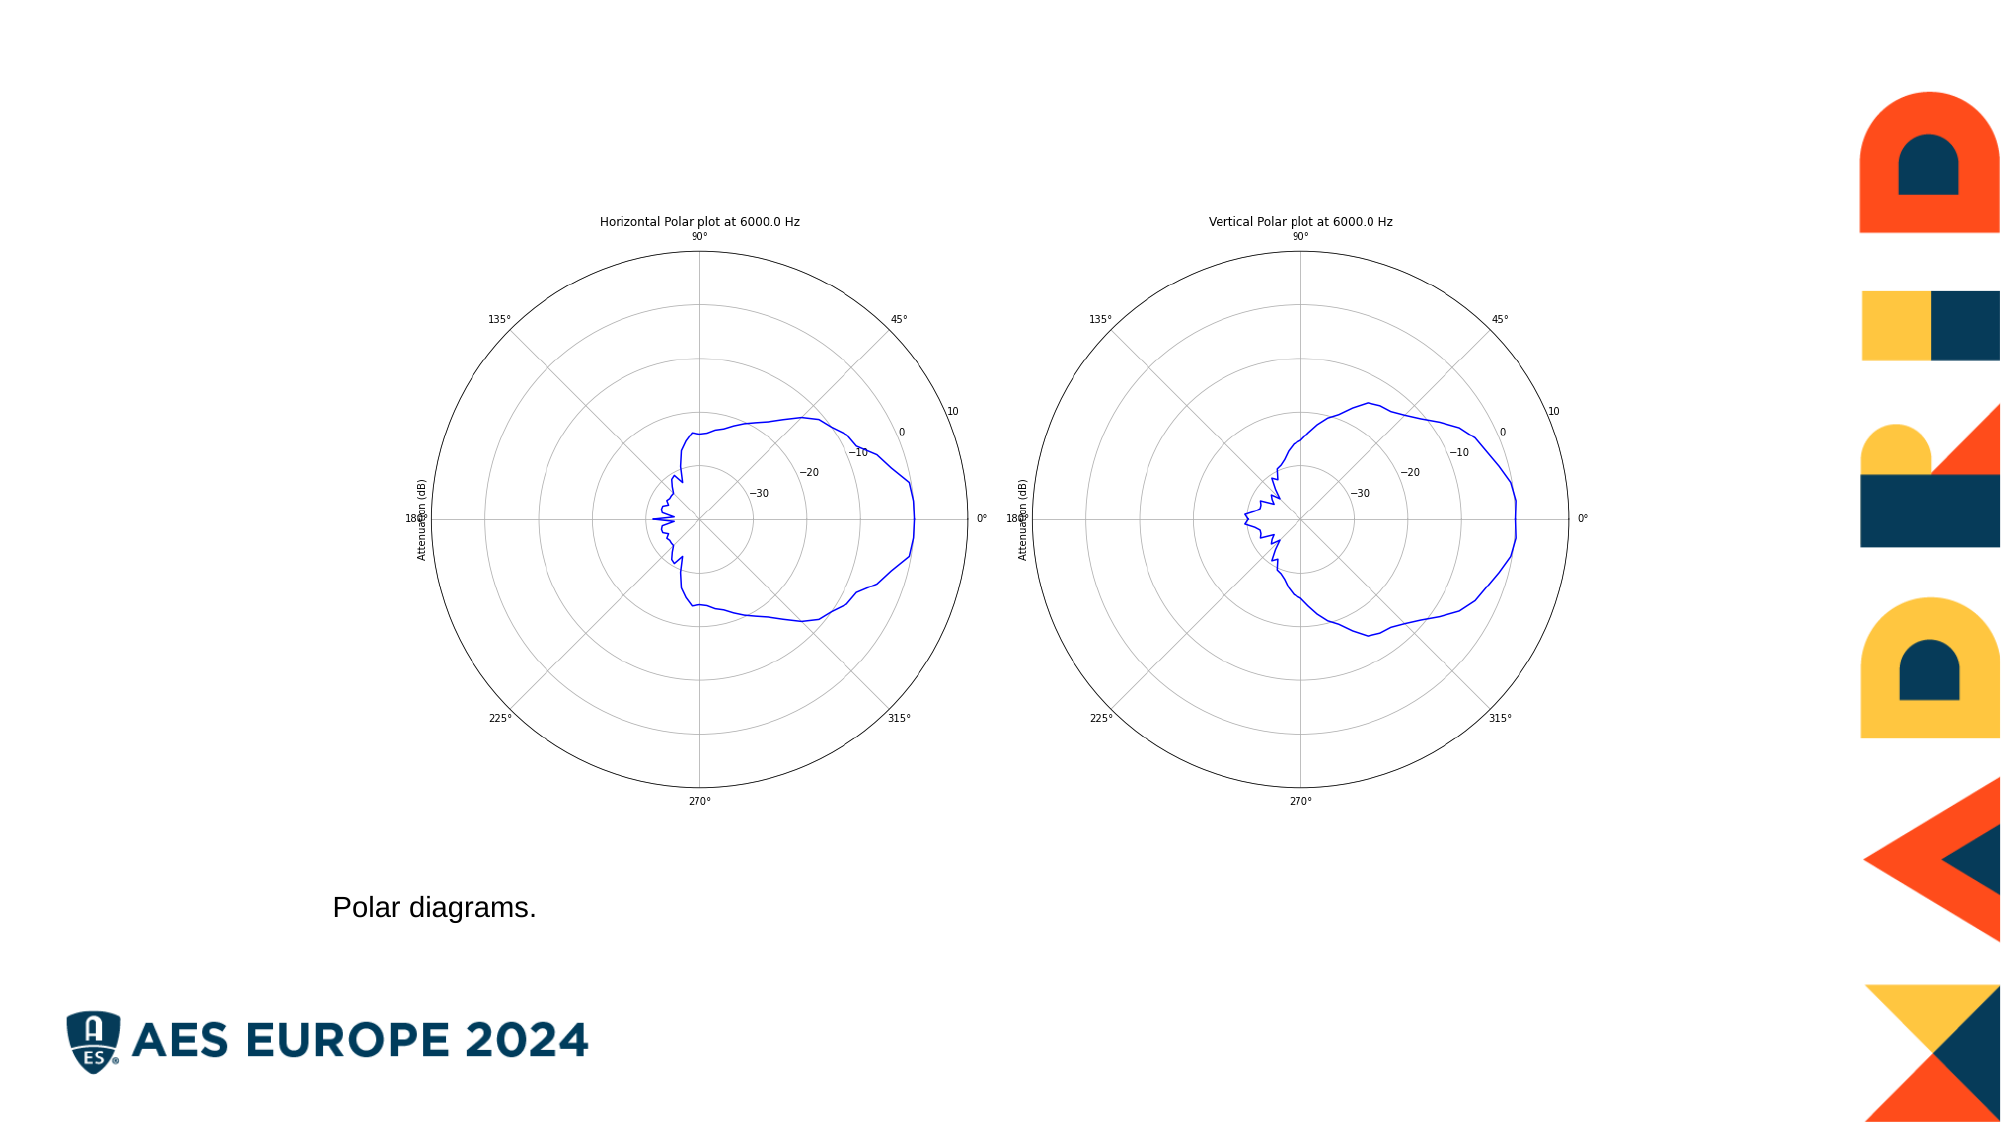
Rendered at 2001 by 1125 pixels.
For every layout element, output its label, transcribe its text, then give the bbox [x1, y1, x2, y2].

picture [0, 0, 2001, 1125]
text_box Polar diagrams. [317, 885, 1668, 931]
